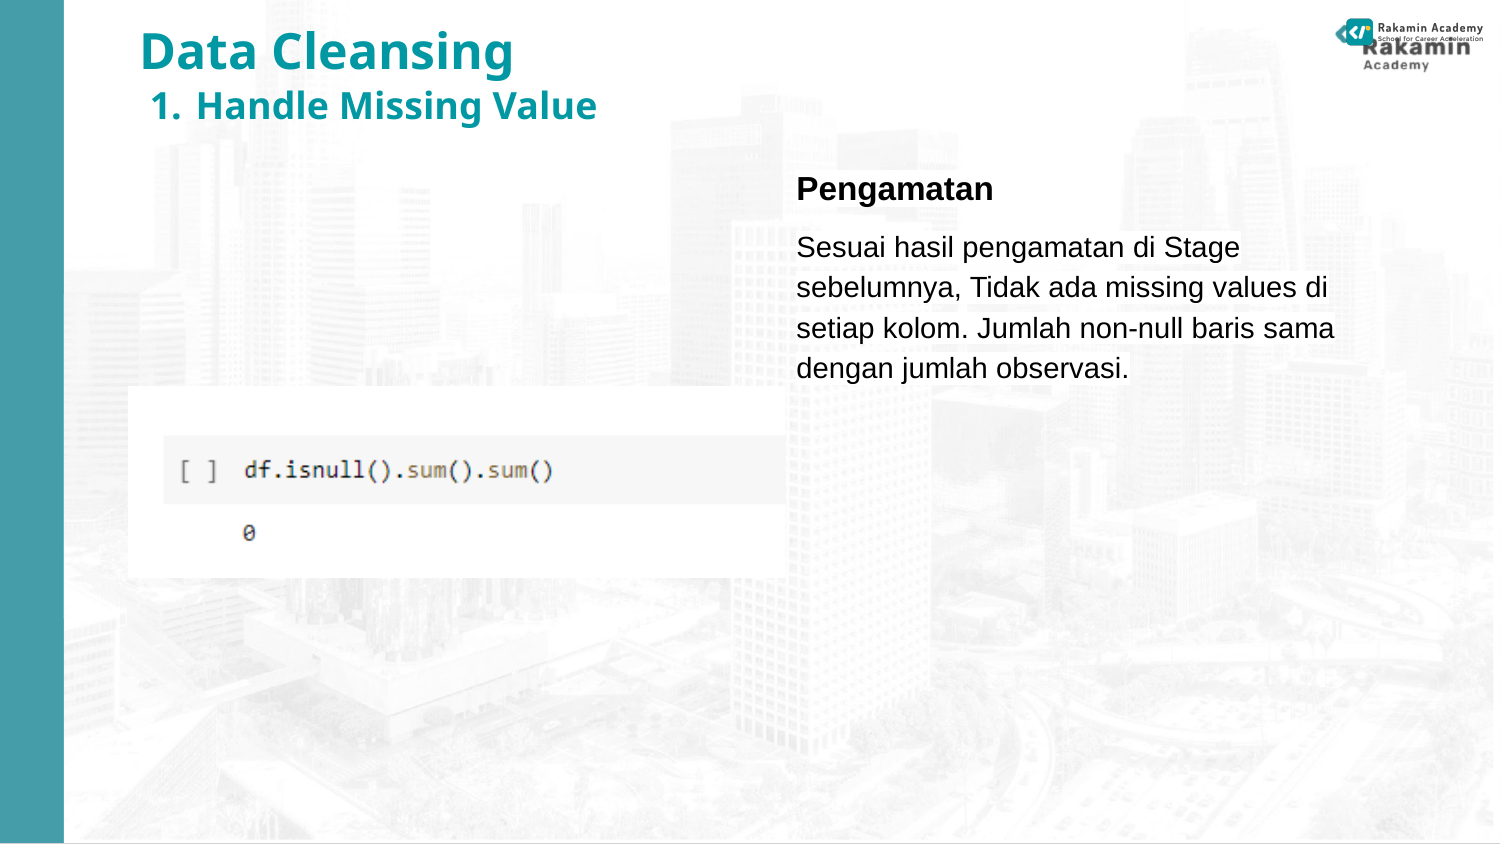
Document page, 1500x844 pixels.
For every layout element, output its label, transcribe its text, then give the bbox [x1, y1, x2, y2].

picture [0, 0, 1500, 844]
text_box Data Cleansing [128, 12, 1033, 75]
text_box Pengamatan Sesuai hasil pengamatan di Stage sebelumnya, Tidak ada missing values di setiap kolom. Jumlah non-null baris sama dengan jumlah observasi. [785, 155, 1424, 809]
text_box Handle Missing Value [128, 75, 1033, 133]
